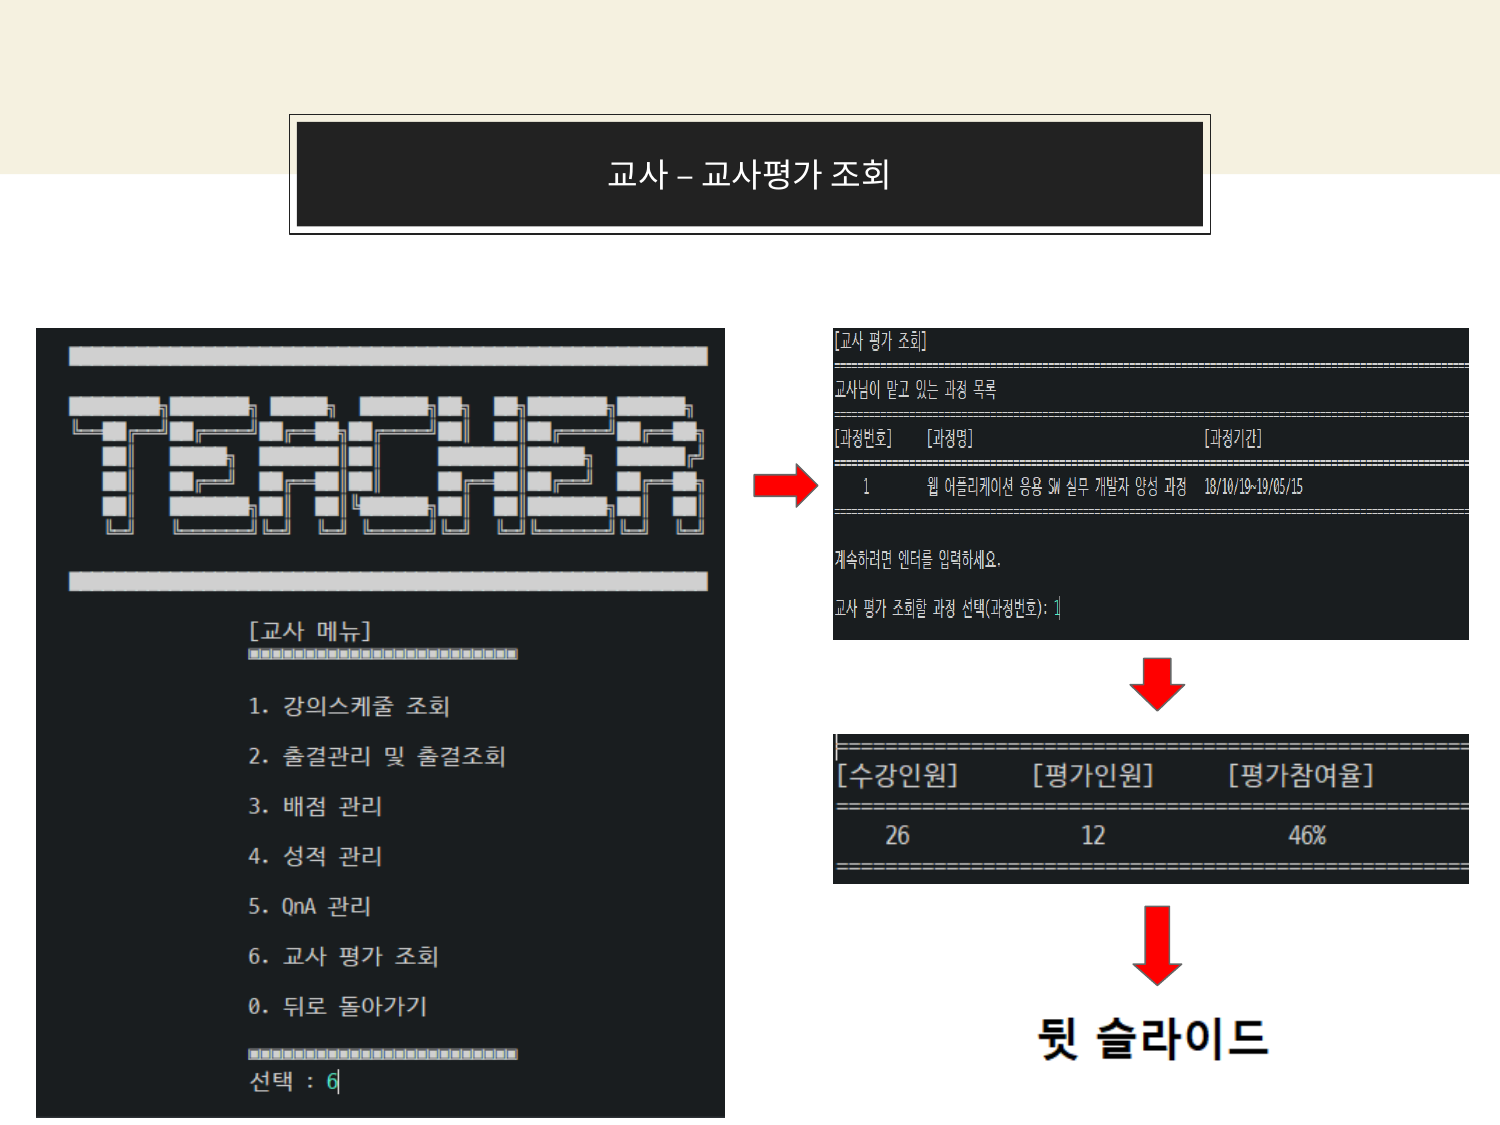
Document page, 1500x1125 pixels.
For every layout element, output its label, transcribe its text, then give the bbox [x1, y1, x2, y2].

picture [833, 734, 1470, 884]
title 교사 – 교사평가 조회 [296, 121, 1203, 227]
picture [36, 328, 725, 1118]
picture [833, 328, 1470, 640]
text_box [1133, 906, 1182, 986]
text_box [754, 463, 818, 508]
picture [1022, 995, 1292, 1087]
text_box [1130, 658, 1185, 711]
